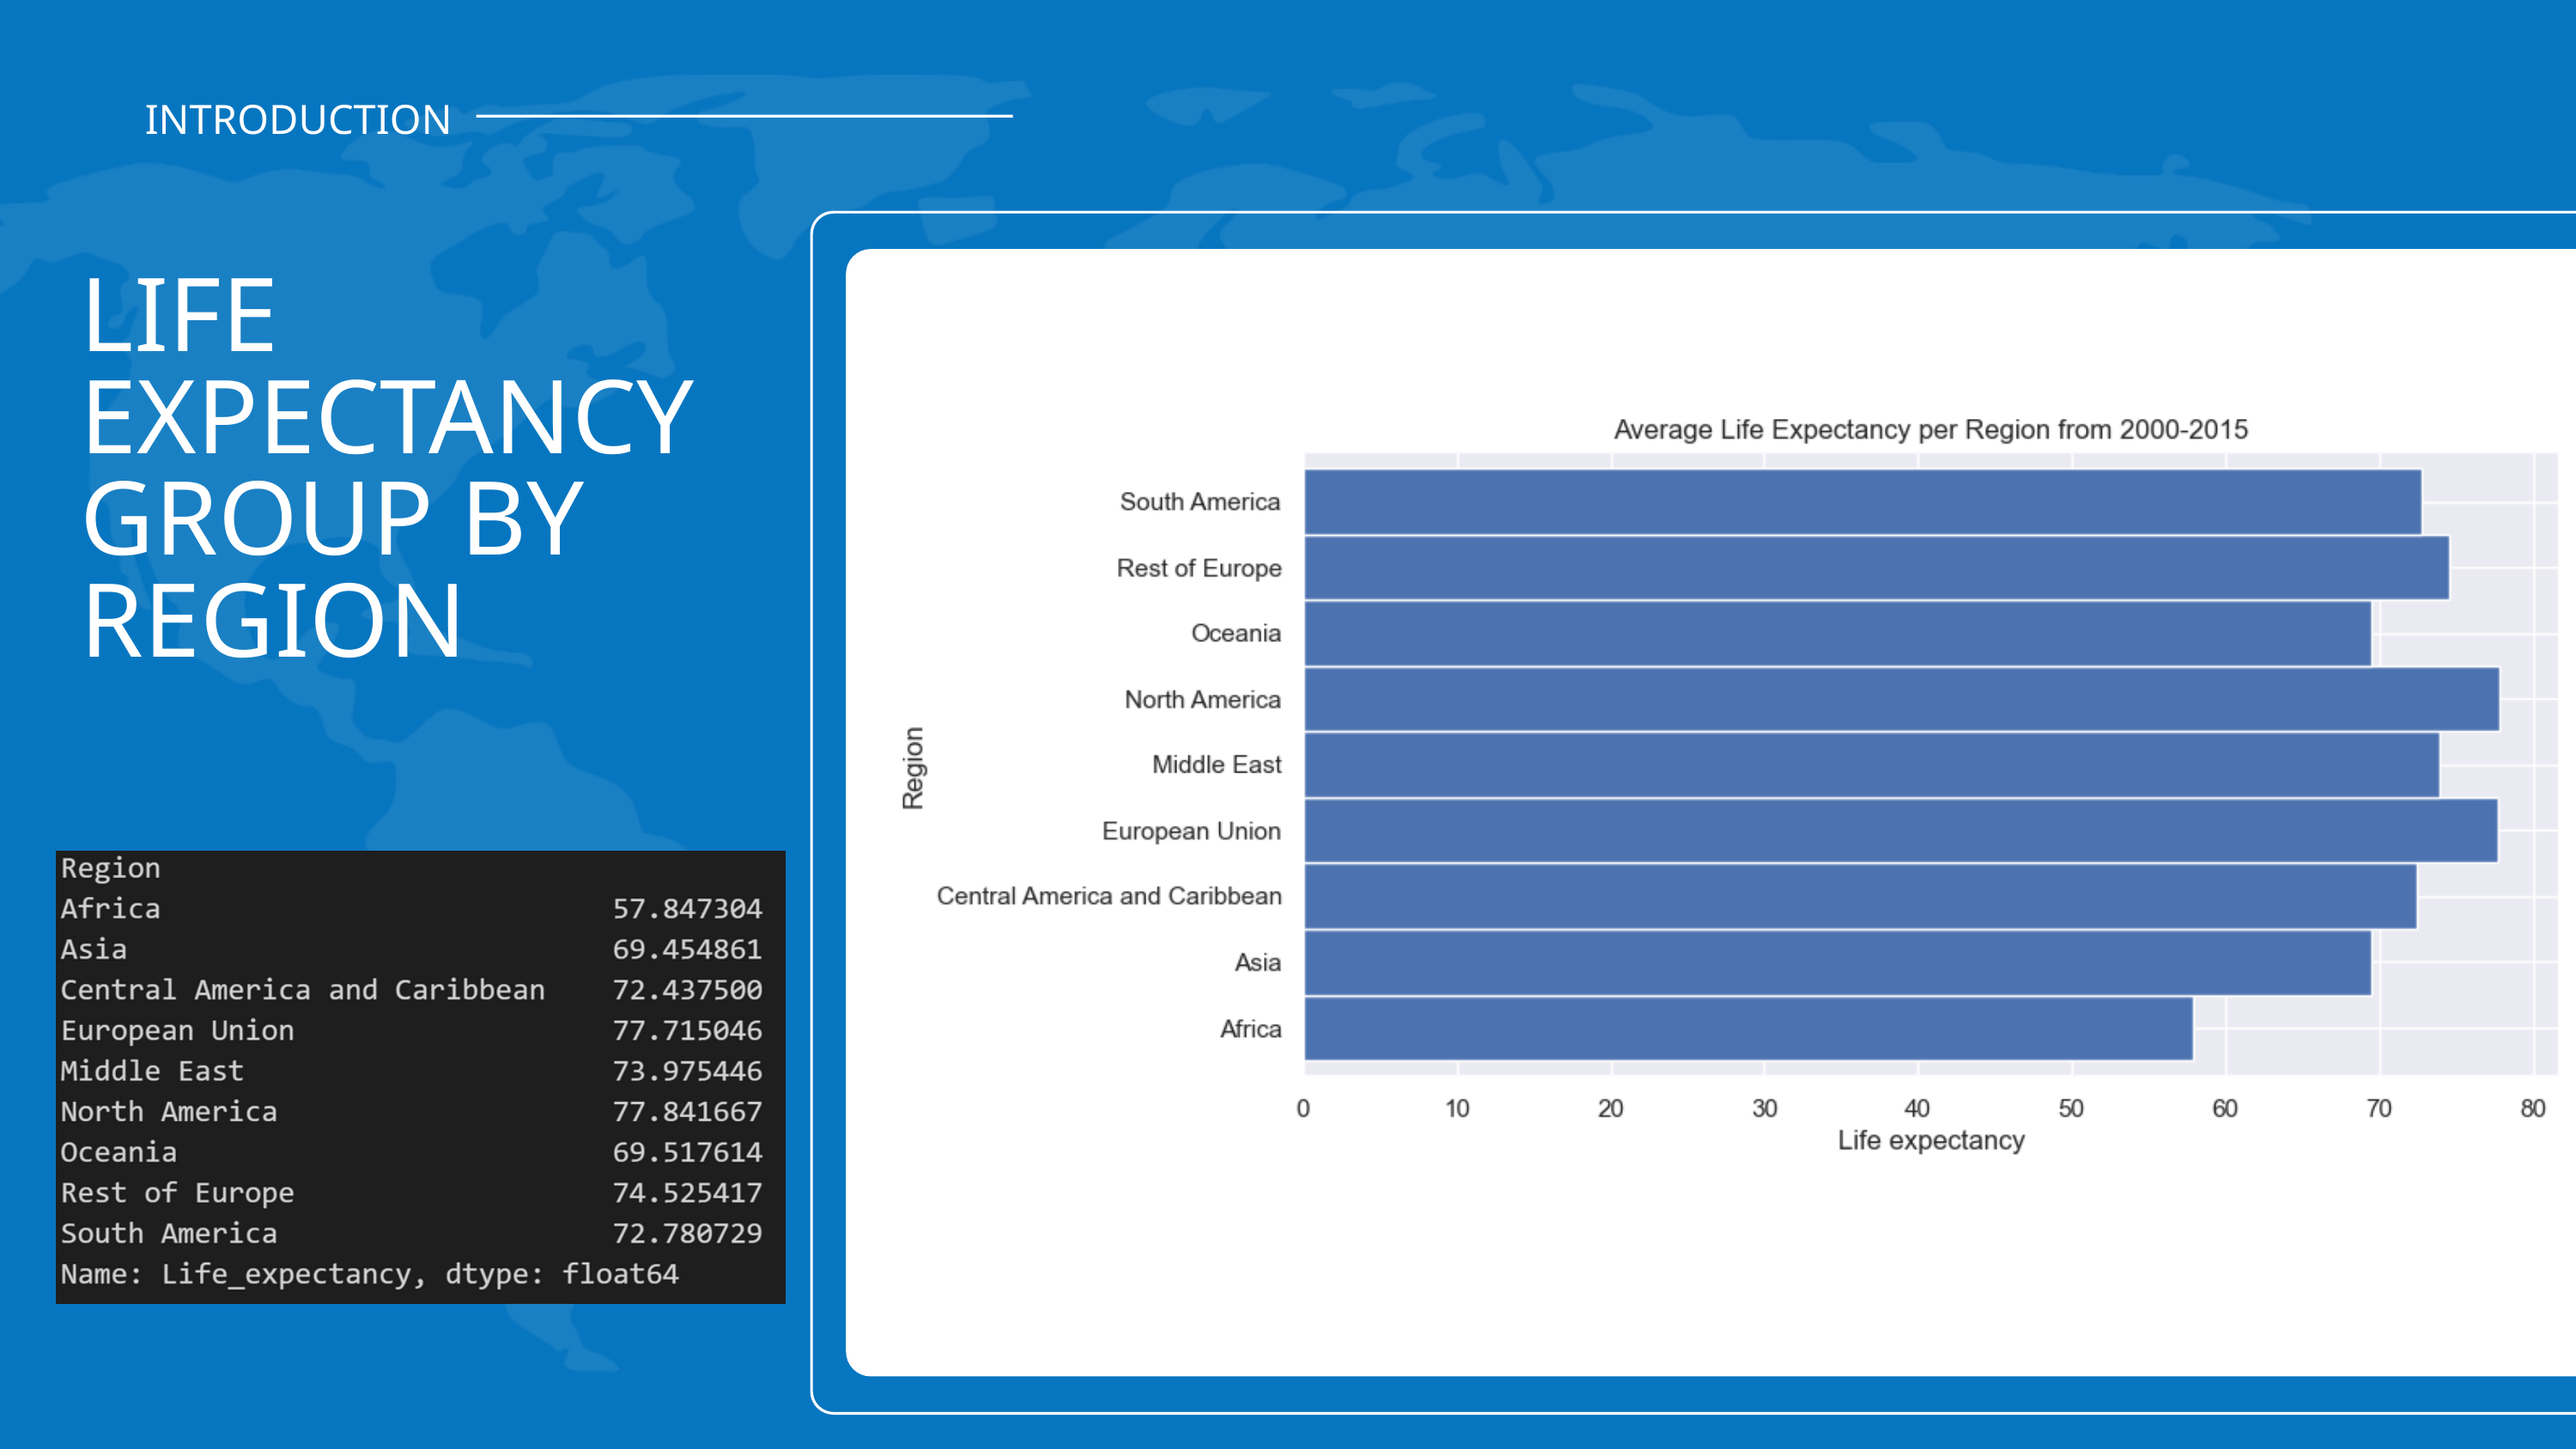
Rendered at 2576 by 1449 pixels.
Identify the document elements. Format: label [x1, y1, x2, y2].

text_box [811, 211, 2576, 1414]
text_box [845, 248, 2576, 1377]
picture [0, 74, 2477, 1374]
picture [887, 403, 2576, 1171]
